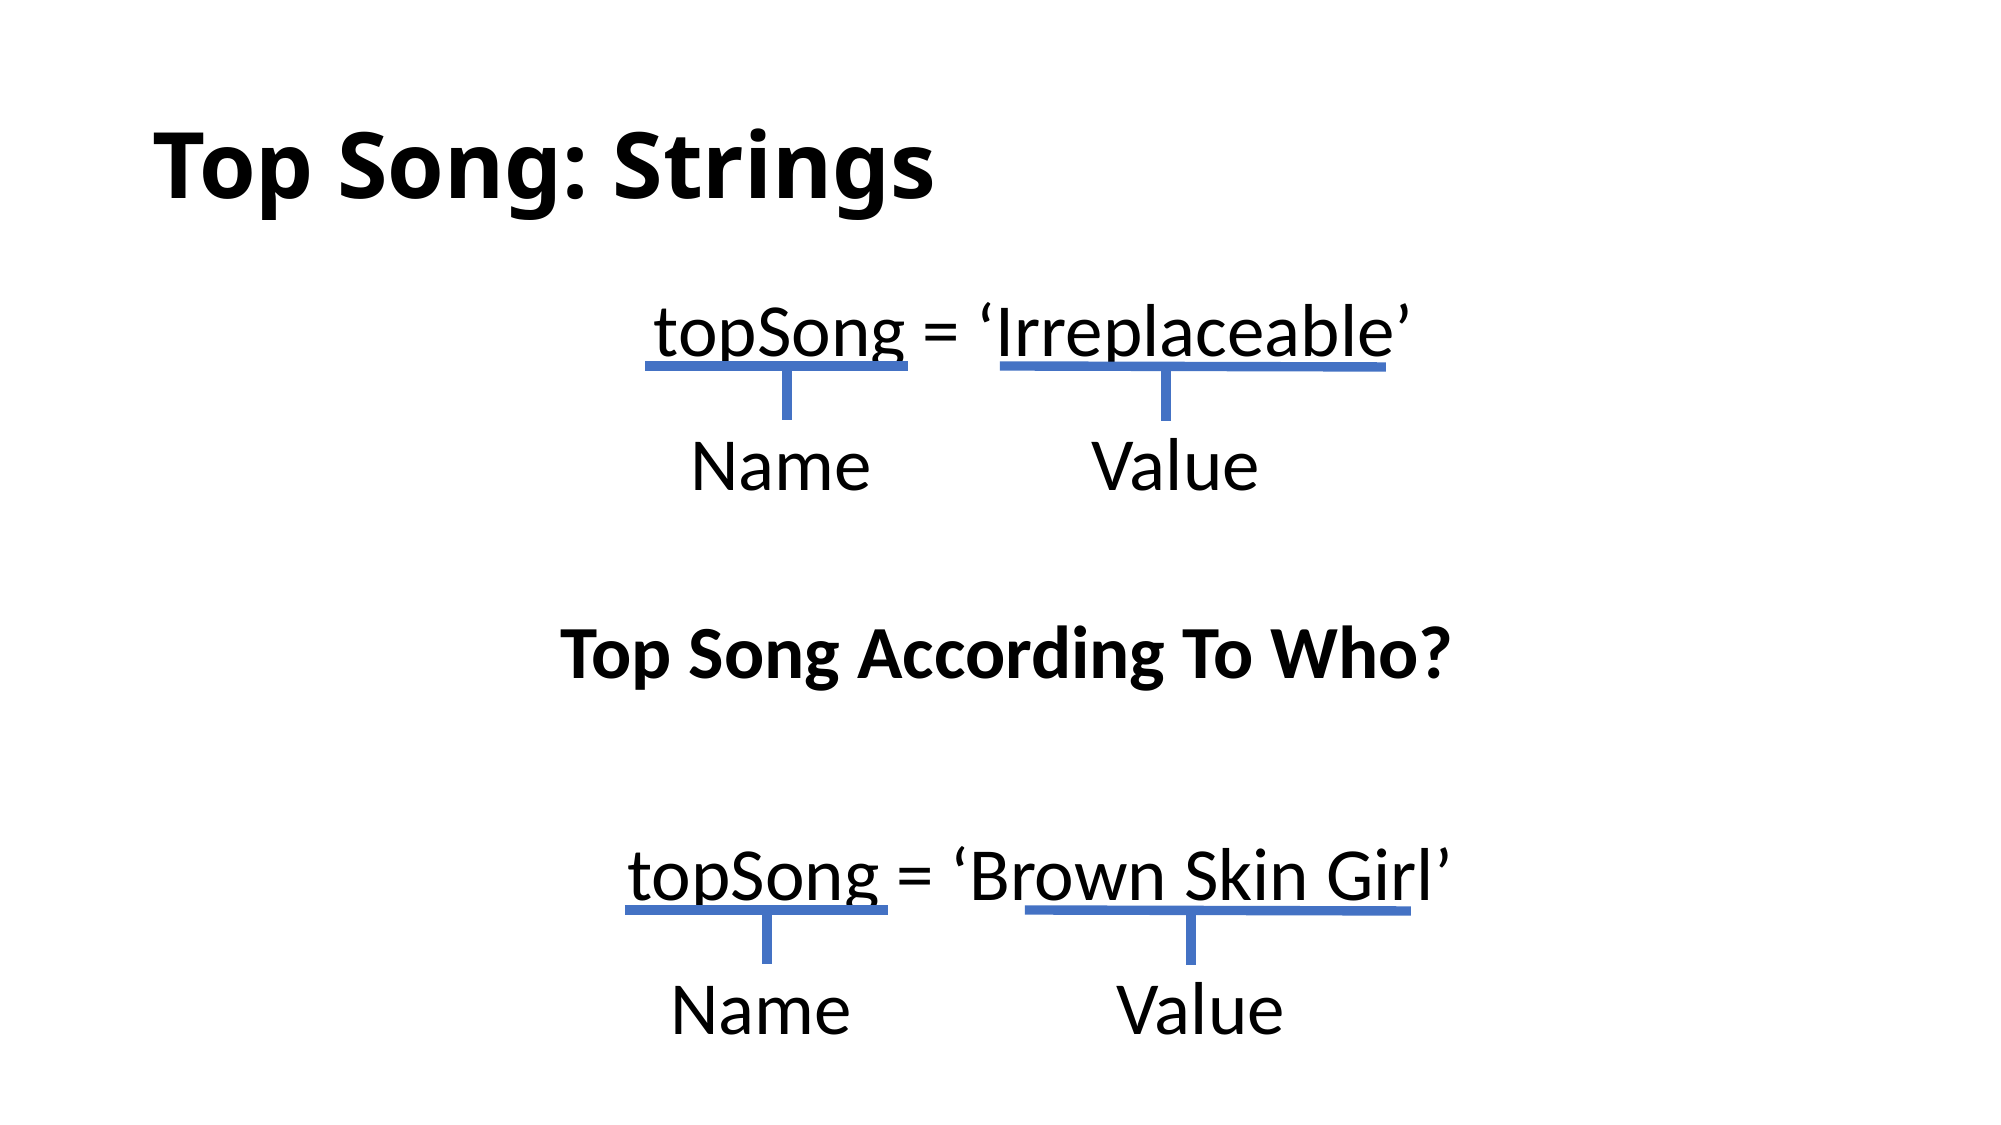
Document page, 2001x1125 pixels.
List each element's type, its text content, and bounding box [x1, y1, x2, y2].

text_box Value [1073, 961, 1328, 1044]
title Top Song: Strings [137, 59, 1863, 278]
text_box topSong = ‘Irreplaceable’ [613, 284, 1455, 366]
text_box topSong = ‘Brown Skin Girl’ [536, 828, 1545, 910]
text_box Value [1048, 417, 1303, 500]
text_box Top Song According To Who? [470, 606, 1545, 688]
text_box Name [634, 961, 888, 1044]
text_box Name [654, 417, 908, 500]
